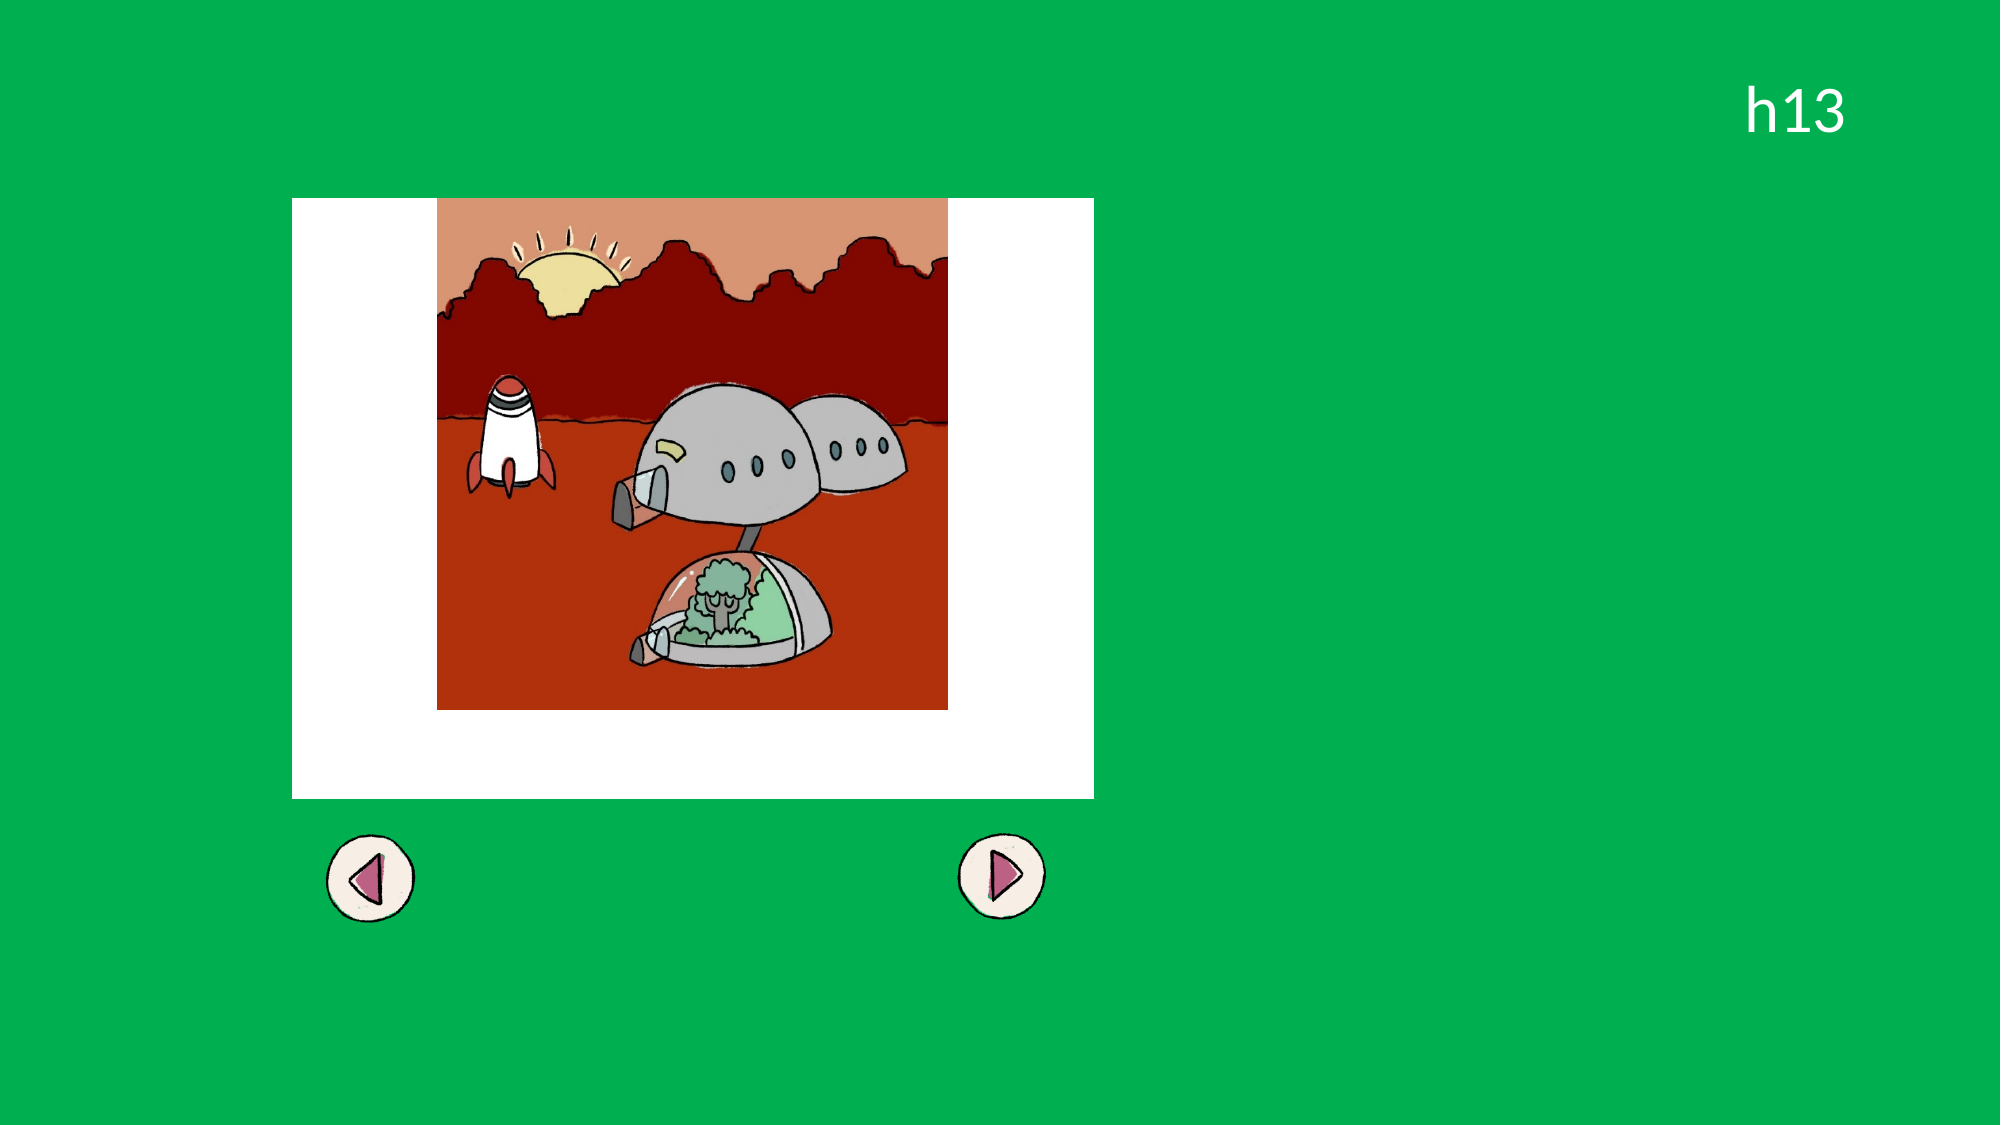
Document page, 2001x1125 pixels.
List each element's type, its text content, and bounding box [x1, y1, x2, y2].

picture [324, 833, 416, 925]
picture [291, 198, 1094, 799]
text_box h13 [1729, 58, 1867, 153]
picture [956, 832, 1047, 922]
